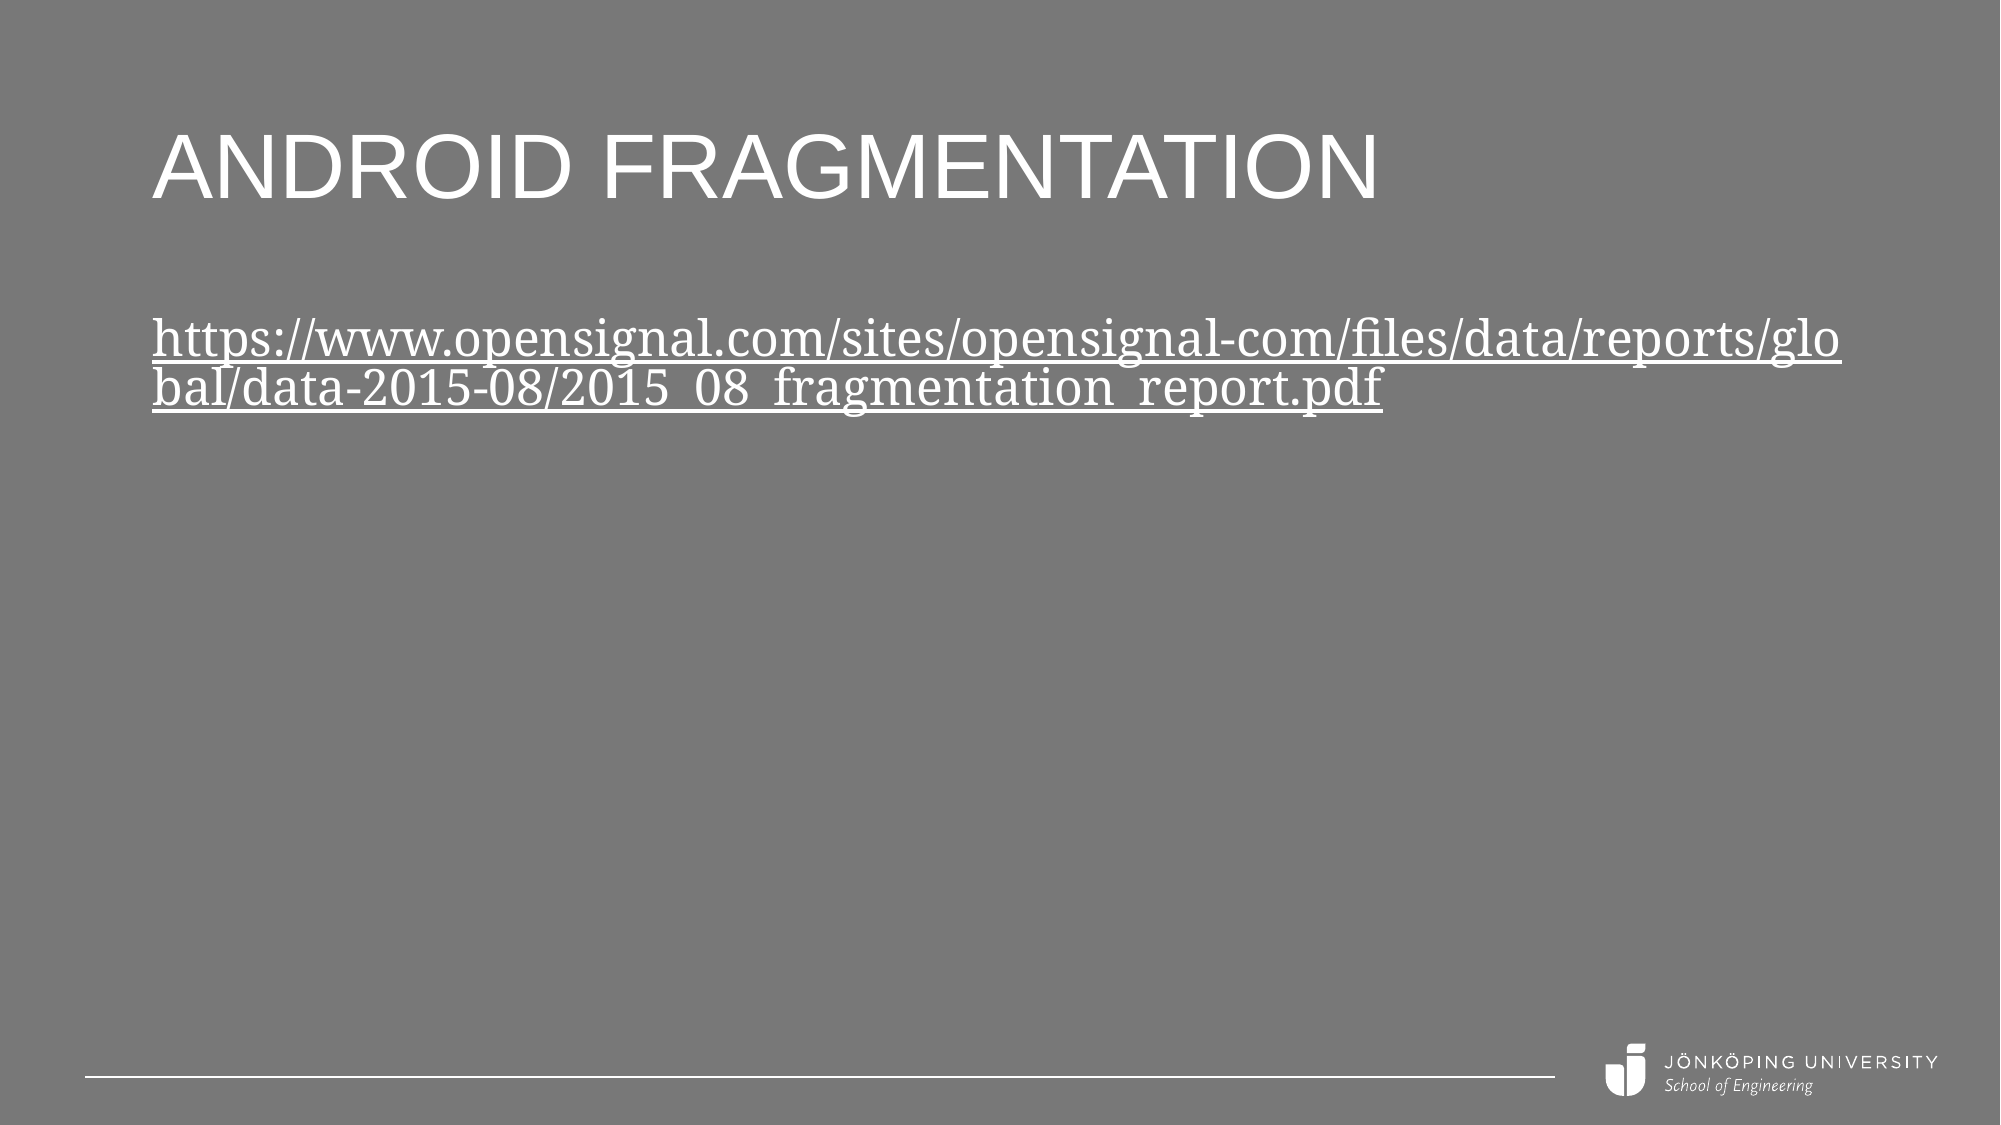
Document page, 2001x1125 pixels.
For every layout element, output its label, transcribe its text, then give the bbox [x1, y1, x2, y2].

title Android fragmentation [137, 59, 1863, 278]
list https://www.opensignal.com/sites/opensignal-com/files/data/reports/global/data-2015-08/2015_08_fragmentation_report.pdf [137, 299, 1863, 1014]
